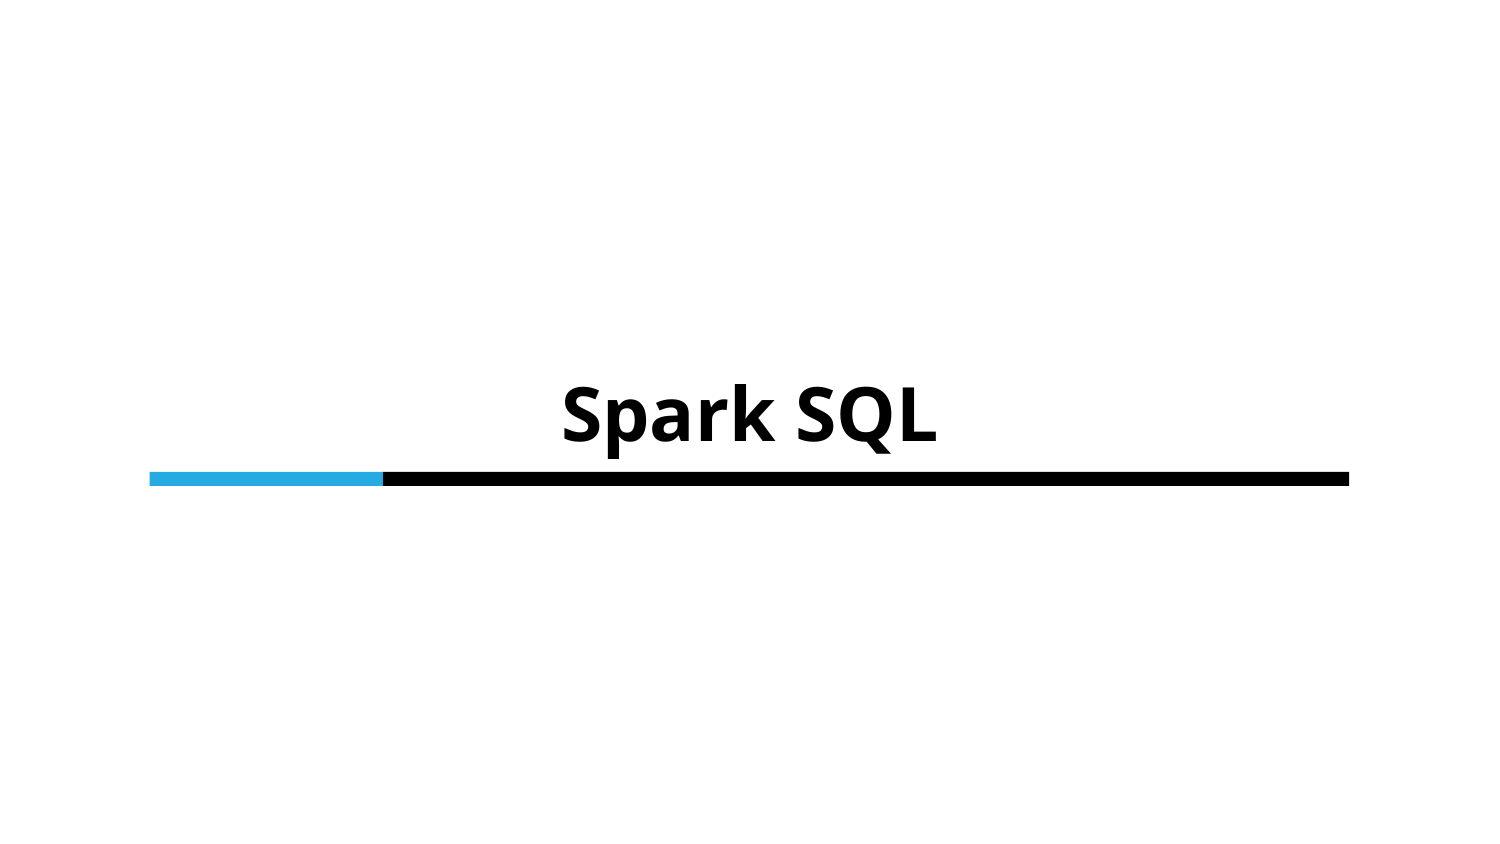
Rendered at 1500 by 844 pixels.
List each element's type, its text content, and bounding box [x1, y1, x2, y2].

text_box Spark SQL [368, 350, 1132, 473]
text_box [383, 471, 1350, 486]
text_box [149, 471, 383, 486]
